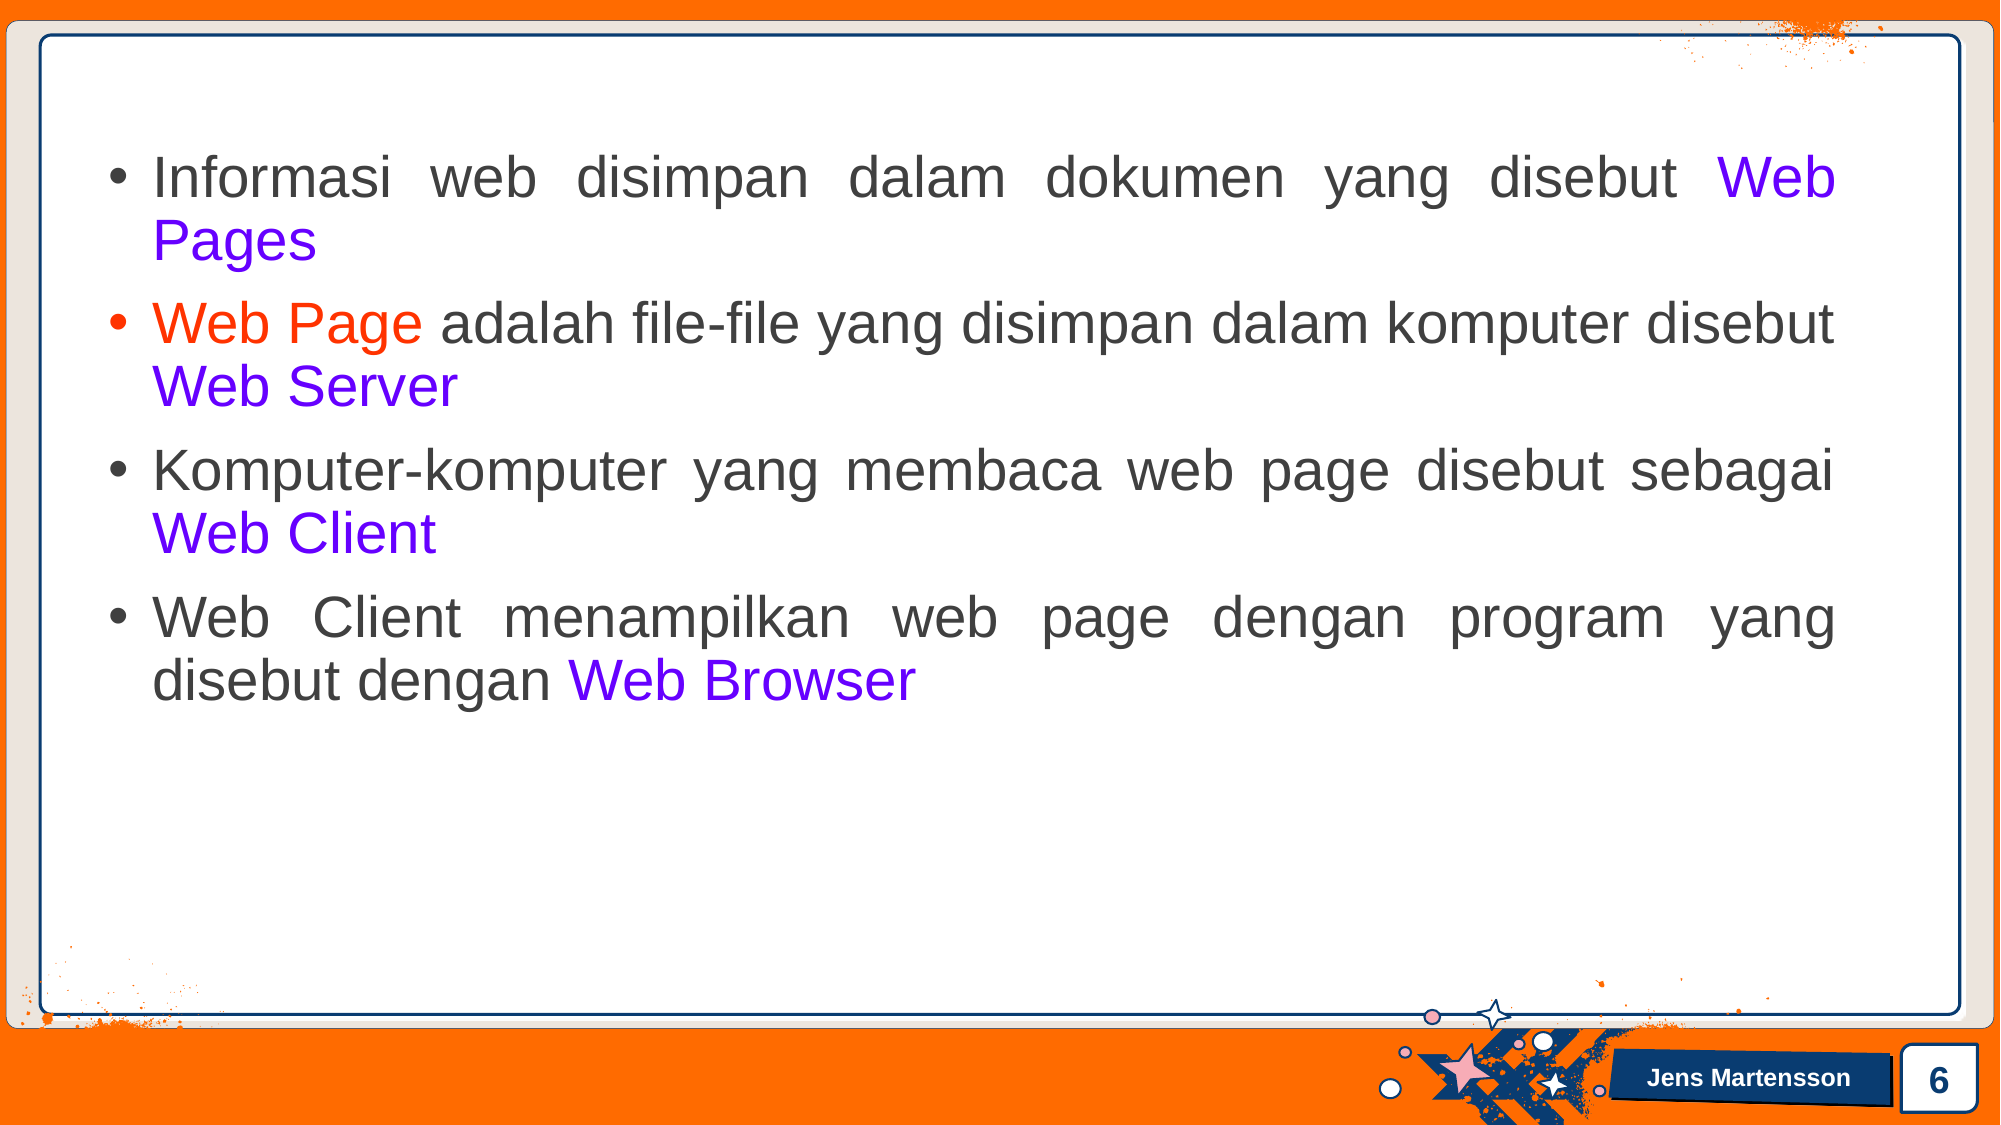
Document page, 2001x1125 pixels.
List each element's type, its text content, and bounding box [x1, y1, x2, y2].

list Informasi web disimpan dalam dokumen yang disebut Web Pages Web Page adalah file-file yang disimpan dalam komputer disebut Web Server Komputer-komputer yang membaca web page disebut sebagai Web Client Web Client menampilkan web page dengan program yang disebut dengan Web Browser [109, 146, 1837, 792]
slide_number 6 [1899, 1042, 1979, 1114]
